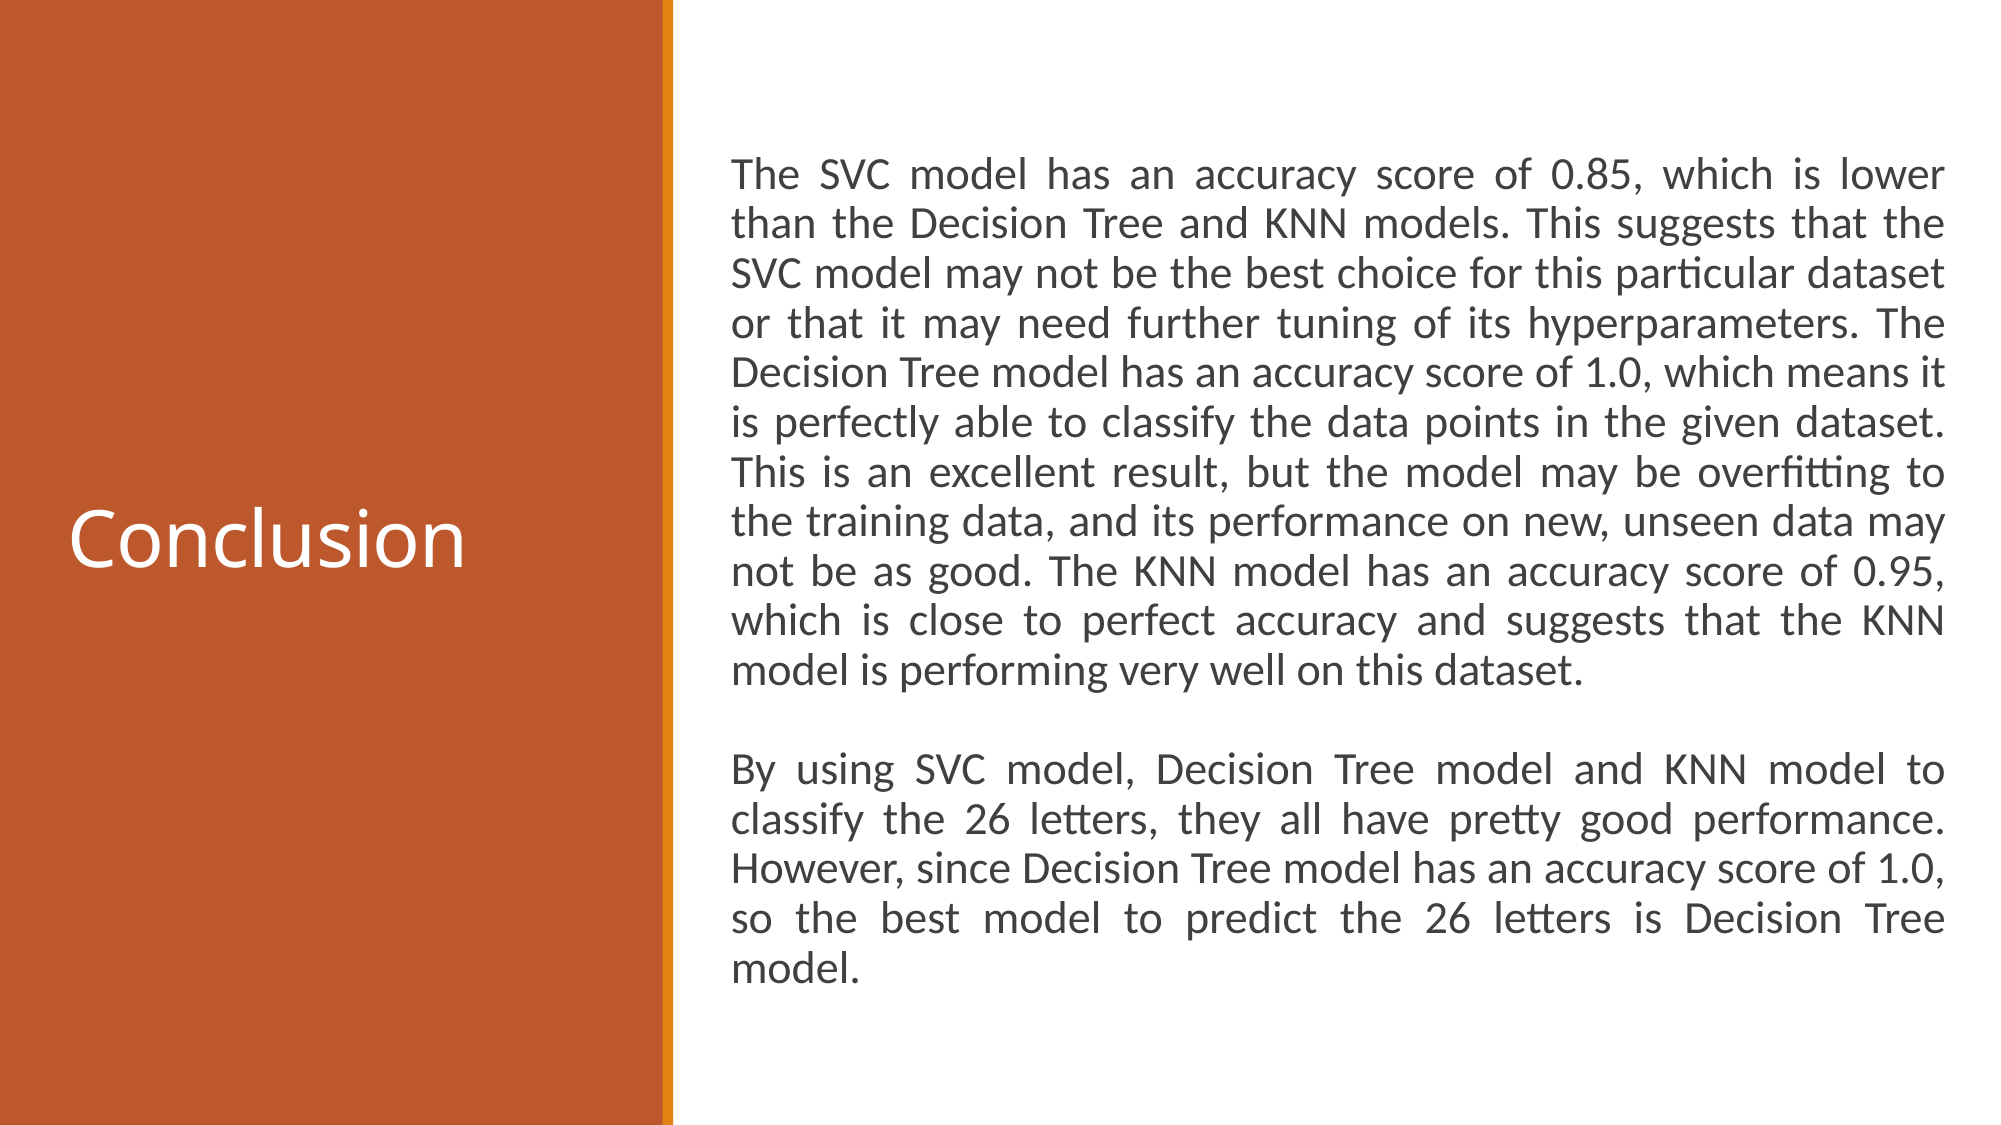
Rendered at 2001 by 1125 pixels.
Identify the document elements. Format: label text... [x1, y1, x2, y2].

list The SVC model has an accuracy score of 0.85, which is lower than the Decision Tree and KNN models. This suggests that the SVC model may not be the best choice for this particular dataset or that it may need further tuning of its hyperparameters. The Decision Tree model has an accuracy score of 1.0, which means it is perfectly able to classify the data points in the given dataset. This is an excellent result, but the model may be overfitting to the training data, and its performance on new, unseen data may not be as good. The KNN model has an accuracy score of 0.95, which is close to perfect accuracy and suggests that the KNN model is performing very well on this dataset. By using SVC model, Decision Tree model and KNN model to classify the 26 letters, they all have pretty good performance. However, since Decision Tree model has an accuracy score of 1.0, so the best model to predict the 26 letters is Decision Tree model. [730, 142, 1947, 1040]
title Conclusion [52, 184, 656, 592]
